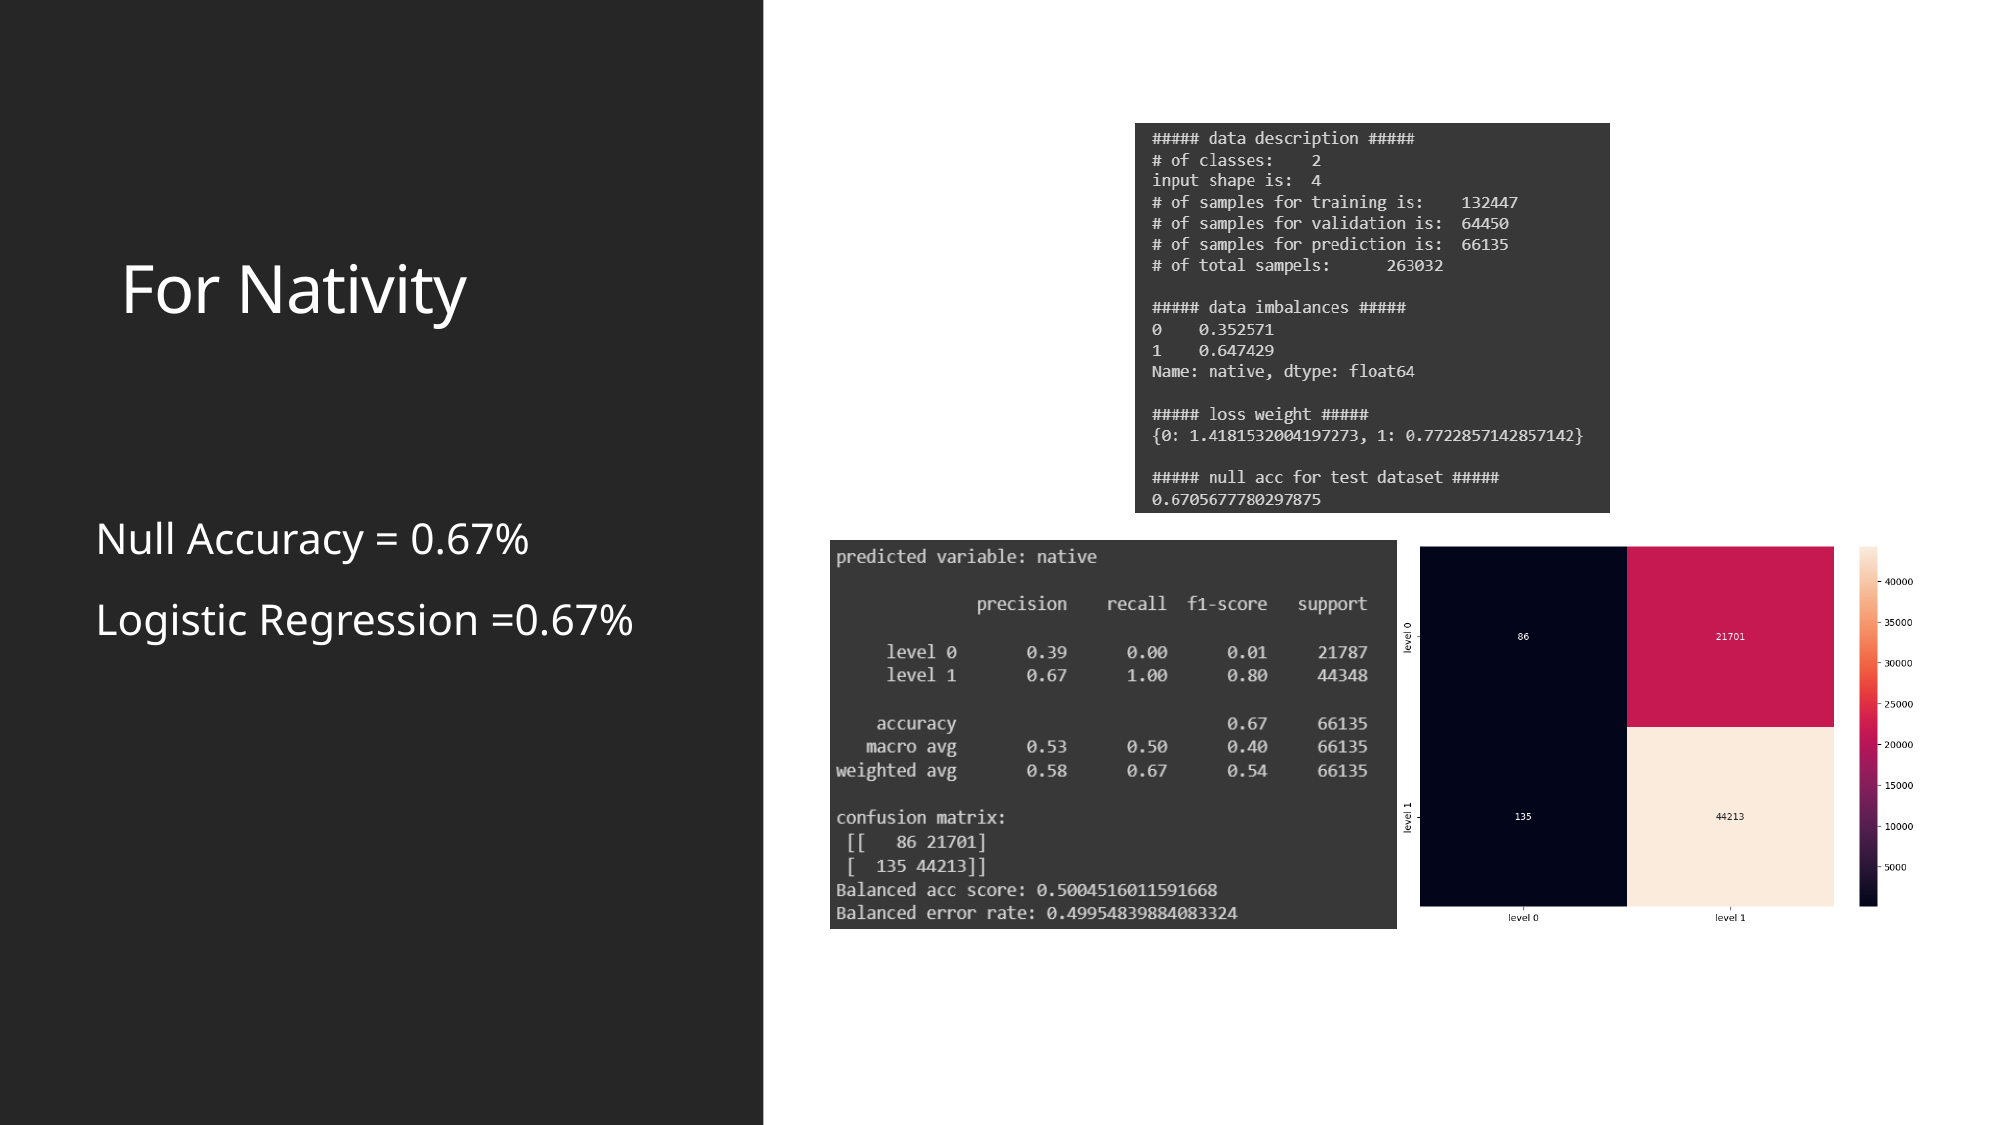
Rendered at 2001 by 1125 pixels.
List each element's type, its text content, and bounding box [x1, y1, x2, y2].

list Null Accuracy = 0.67% Logistic Regression =0.67% [80, 499, 683, 682]
title For Nativity [105, 240, 683, 336]
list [1134, 123, 1610, 513]
picture [829, 539, 1921, 929]
